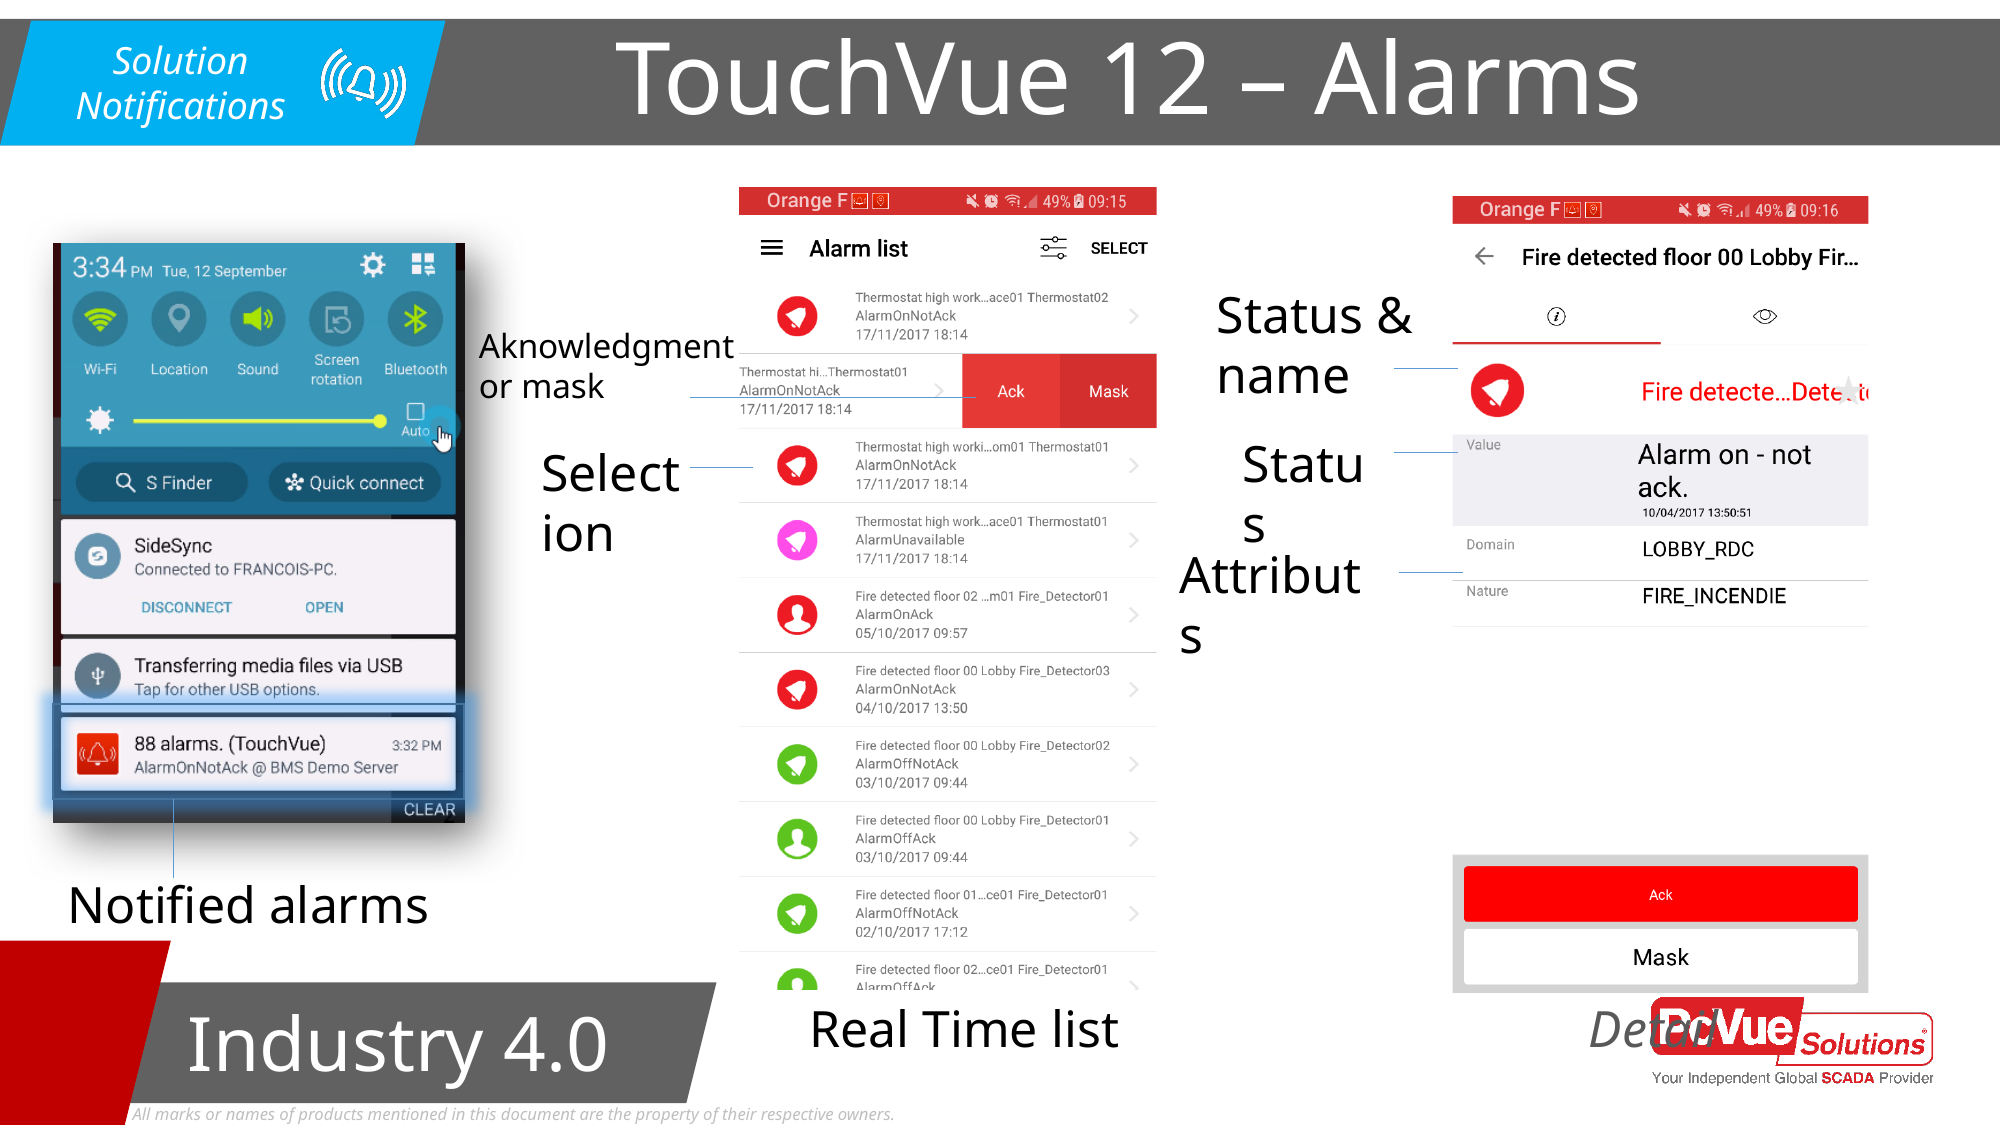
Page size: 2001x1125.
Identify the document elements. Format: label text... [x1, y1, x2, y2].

title TouchVue 12 – Alarms [0, 18, 2000, 146]
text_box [53, 243, 465, 823]
picture [738, 187, 1157, 990]
text_box Detail [1574, 993, 1734, 1065]
text_box Attributs [1165, 536, 1400, 672]
text_box Aknowledgment or mask [465, 318, 738, 413]
text_box Real Time list [794, 990, 1135, 1065]
text_box Notified alarms [53, 866, 483, 941]
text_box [0, 20, 446, 146]
picture [1651, 997, 1934, 1088]
picture [1452, 196, 1869, 993]
text_box Selection [526, 434, 708, 569]
text_box Status [1228, 424, 1395, 536]
text_box Status & name [1202, 276, 1452, 411]
